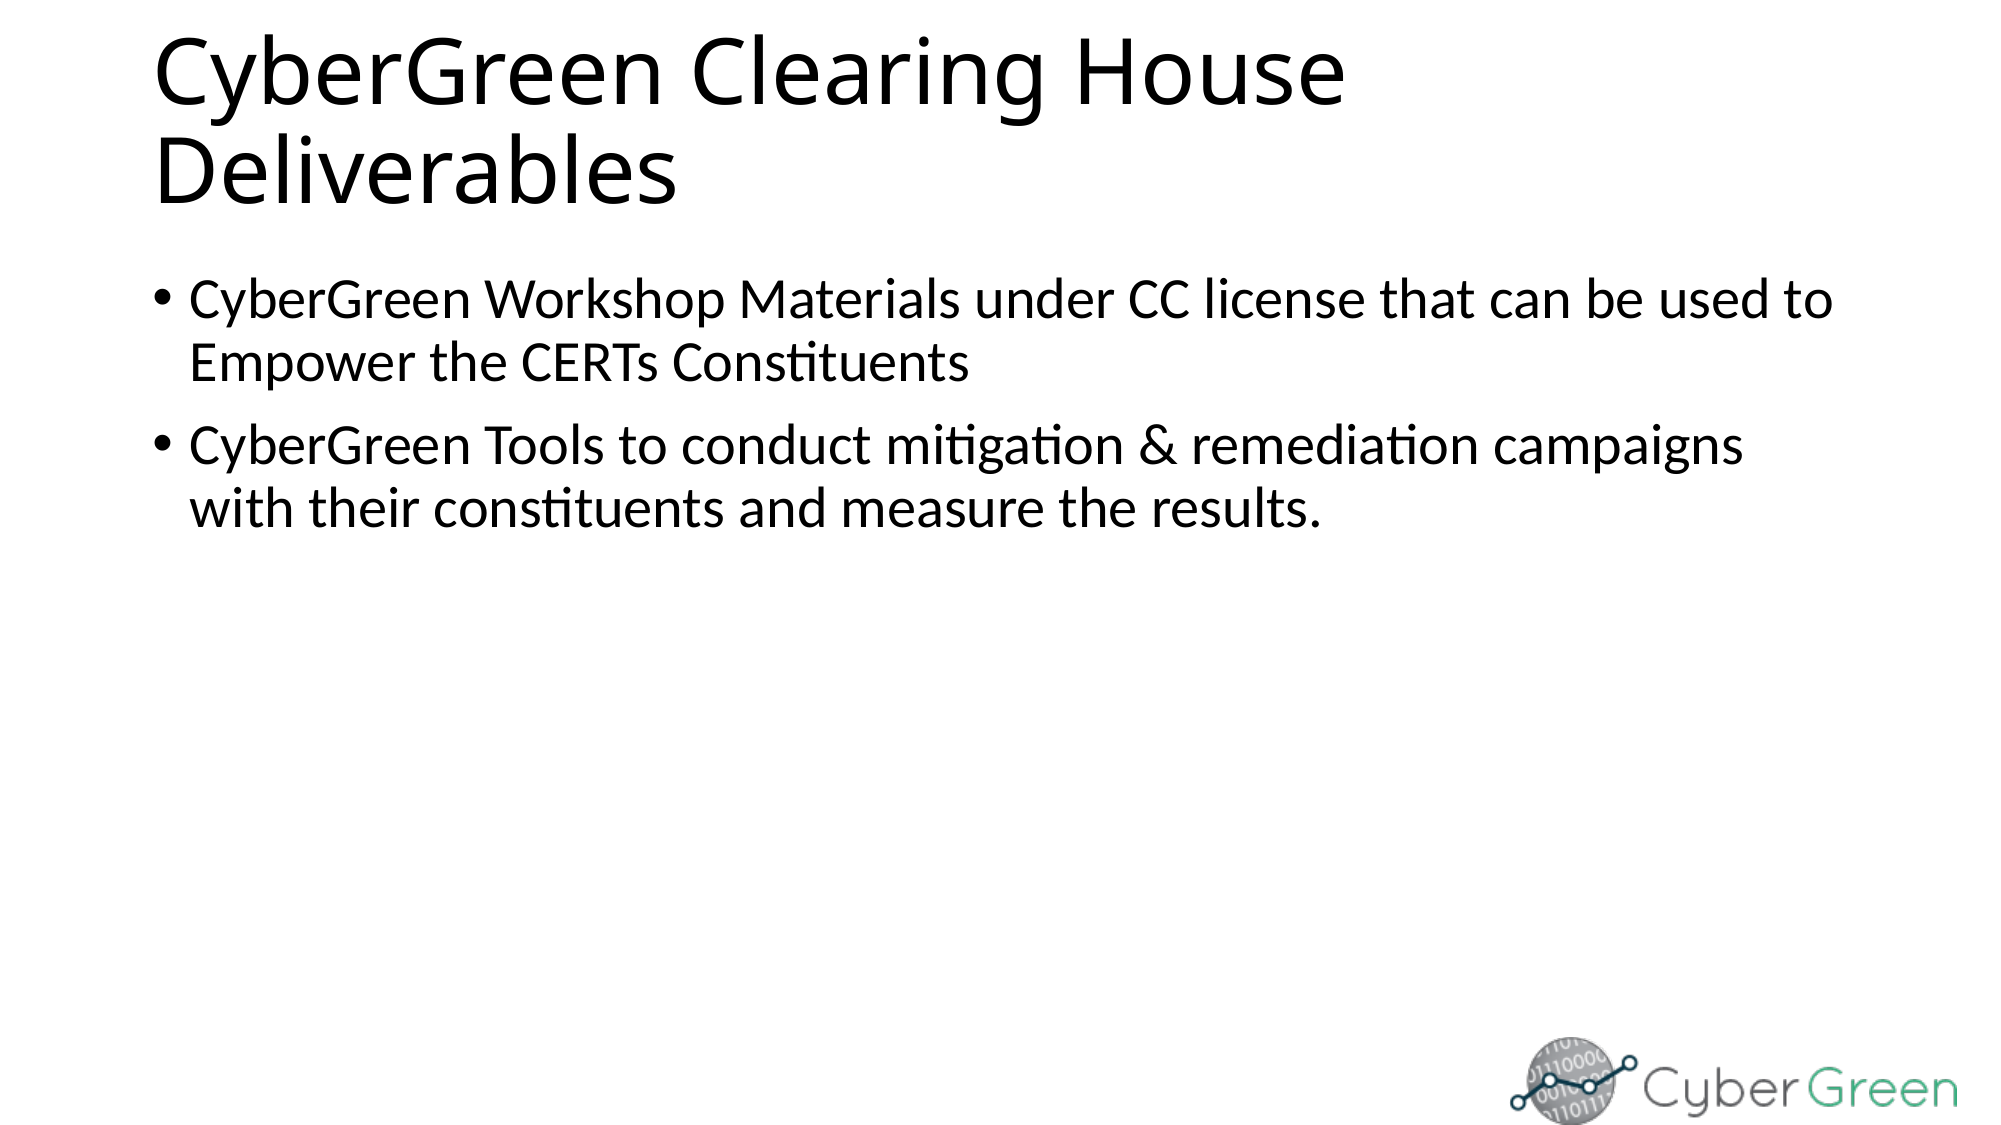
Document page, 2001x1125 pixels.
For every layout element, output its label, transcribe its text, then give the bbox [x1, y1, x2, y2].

list CyberGreen Workshop Materials under CC license that can be used to Empower the CERTs Constituents CyberGreen Tools to conduct mitigation & remediation campaigns with their constituents and measure the results. [137, 260, 1863, 975]
picture [1509, 1037, 1957, 1125]
title CyberGreen Clearing House Deliverables [137, 57, 1863, 192]
